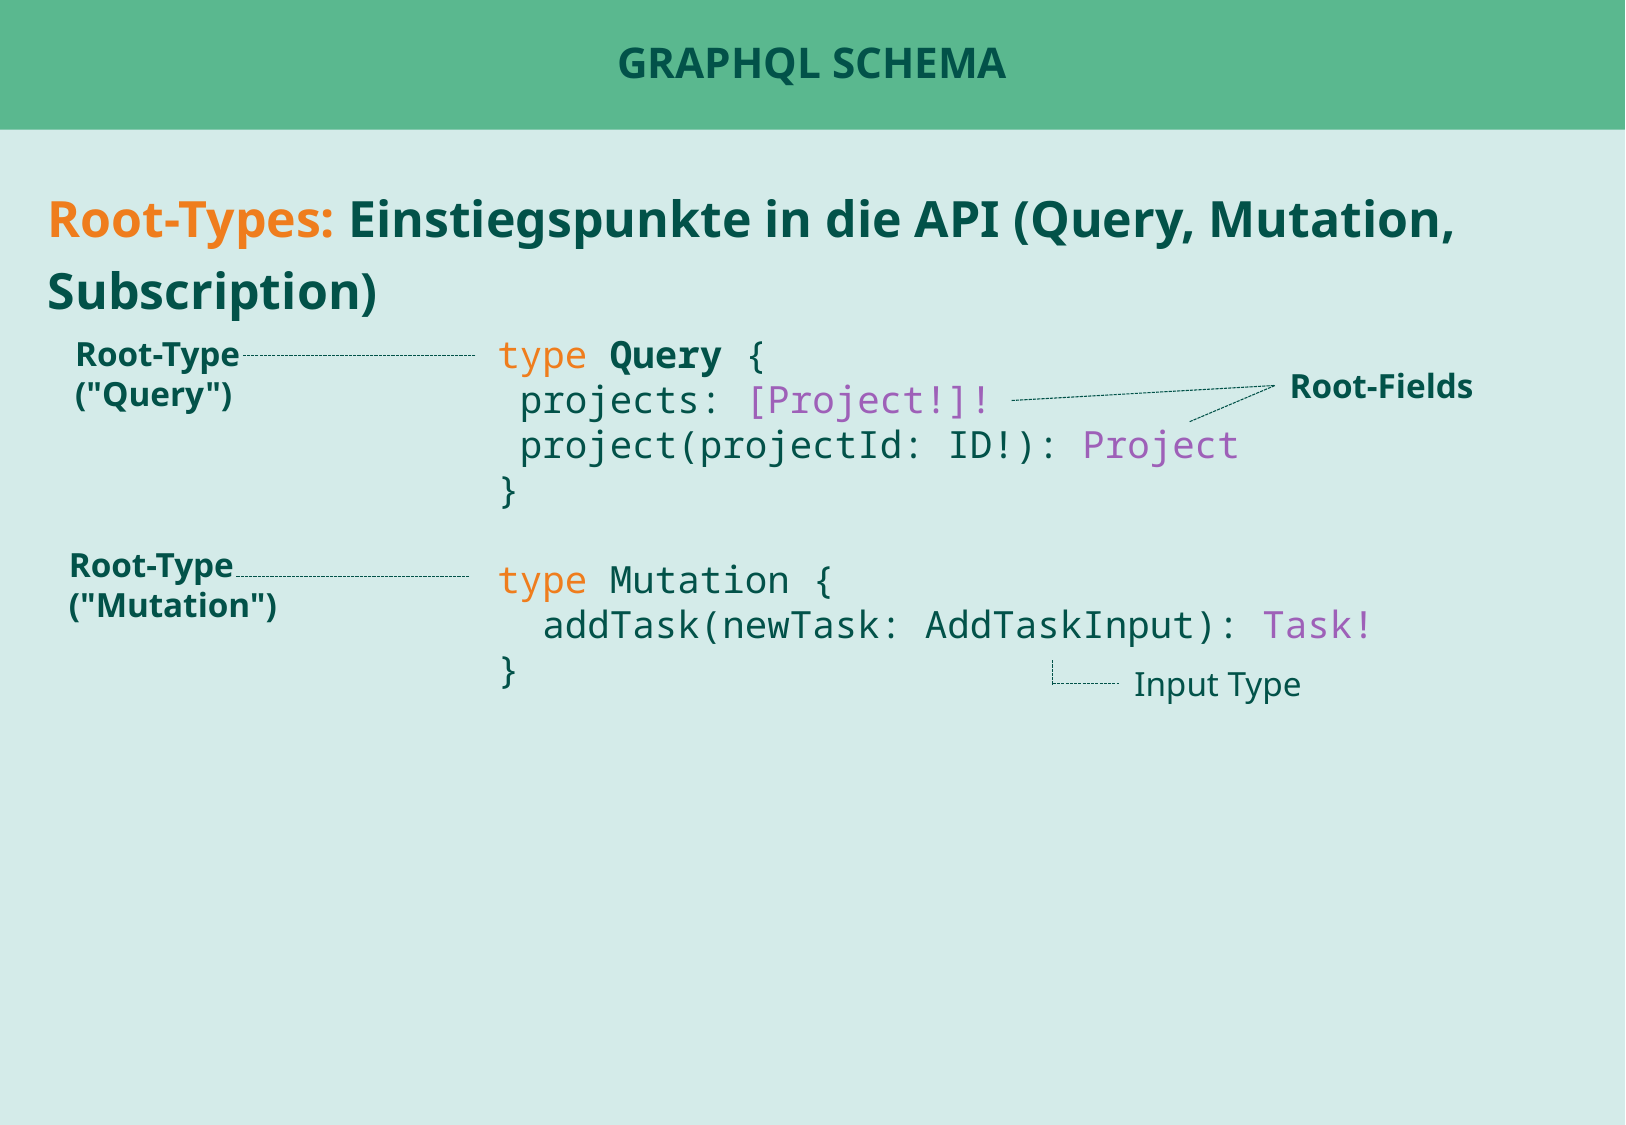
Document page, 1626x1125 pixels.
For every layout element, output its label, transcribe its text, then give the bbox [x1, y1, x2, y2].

text_box Input Type [1119, 656, 1600, 711]
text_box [1011, 385, 1188, 401]
text_box Root-Fields [1274, 357, 1625, 413]
text_box Root-Type ("Query") [60, 326, 541, 421]
text_box Root-Types: Einstiegspunkte in die API (Query, Mutation, Subscription) [33, 168, 1592, 327]
text_box Root-Type ("Mutation") [54, 536, 534, 632]
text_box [1188, 385, 1275, 422]
title GraphQL Schema [0, 0, 1625, 130]
text_box type Query { projects: [Project!]! project(projectId: ID!): Project } type Mutation { addTask(newTask: AddTaskInput): Task! } [482, 323, 1515, 834]
